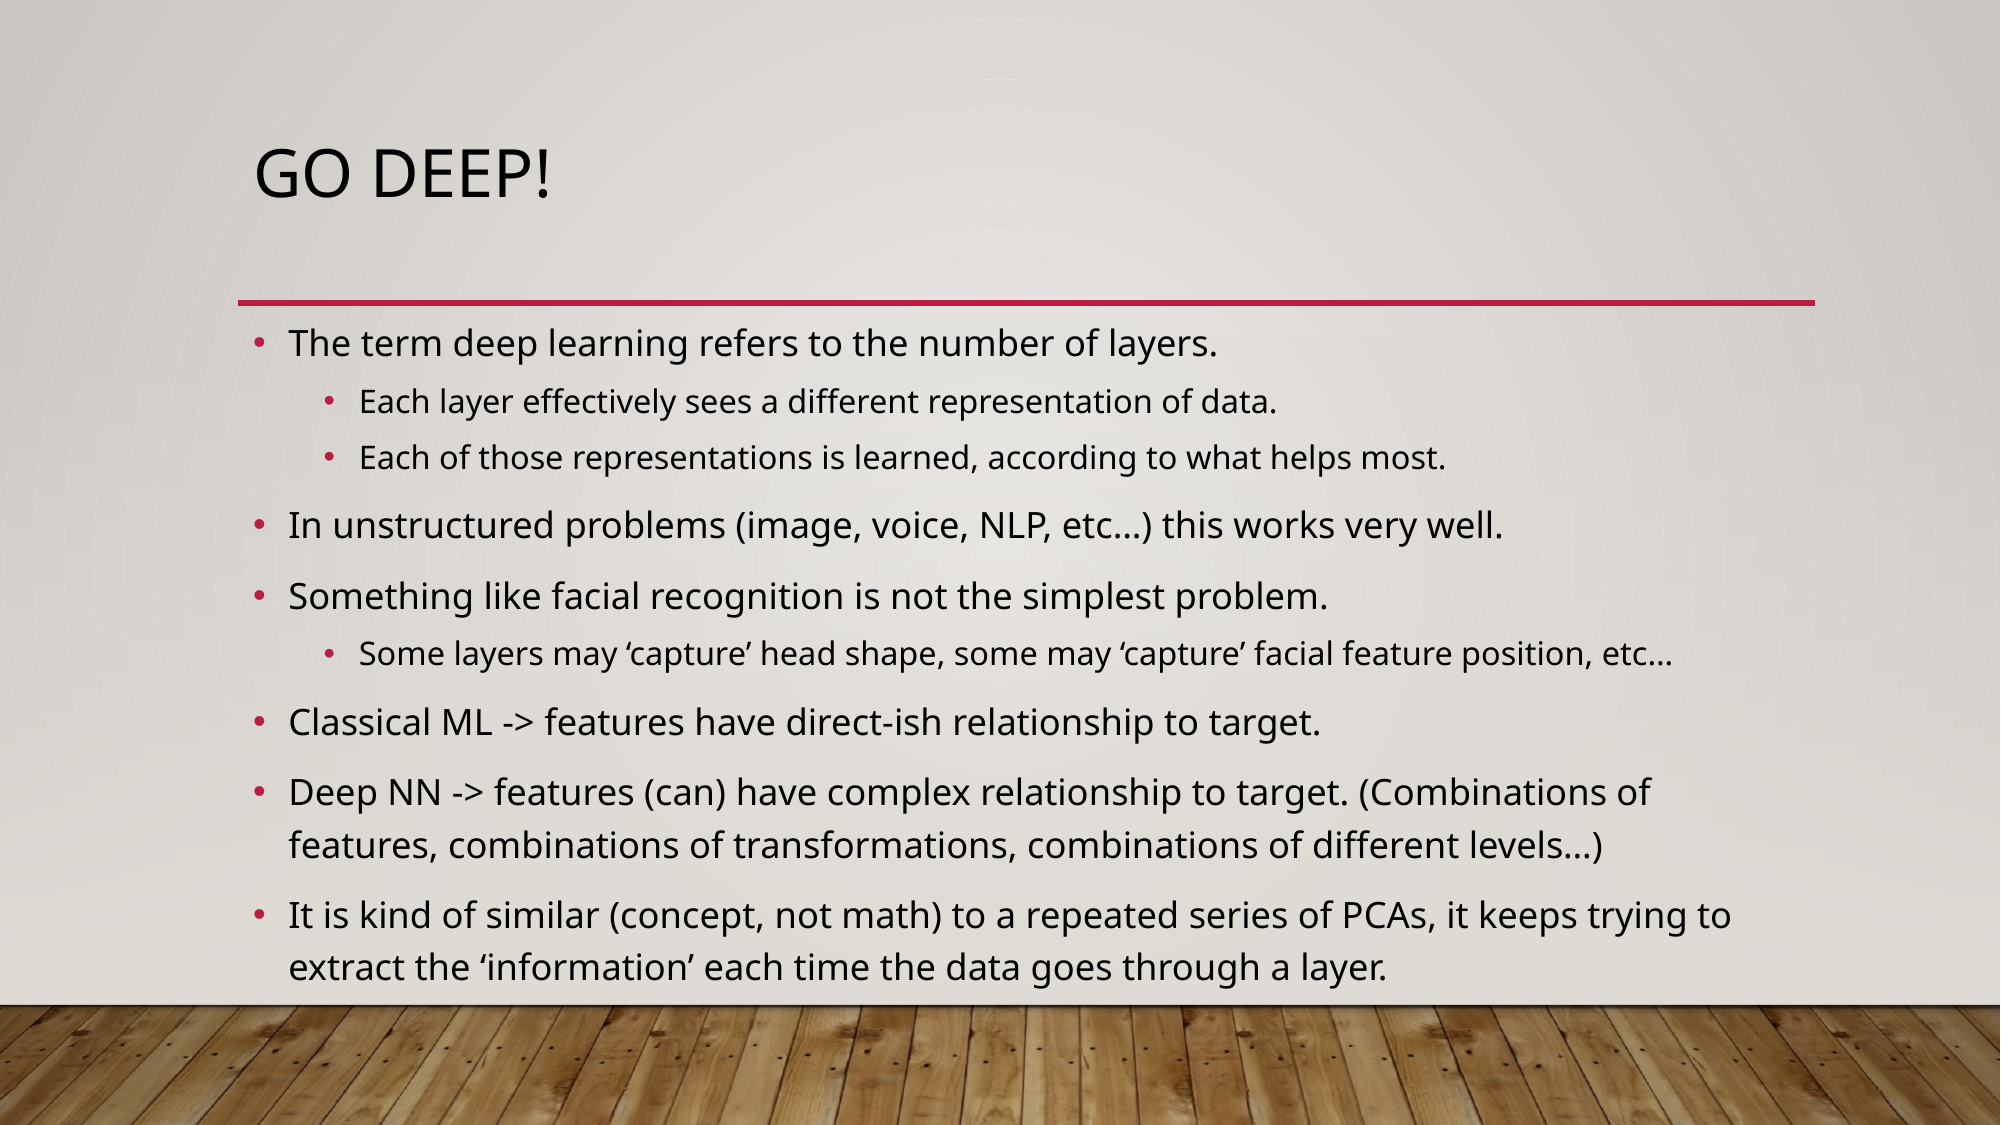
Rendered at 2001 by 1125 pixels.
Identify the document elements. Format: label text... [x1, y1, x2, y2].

list The term deep learning refers to the number of layers. Each layer effectively sees a different representation of data. Each of those representations is learned, according to what helps most. In unstructured problems (image, voice, NLP, etc…) this works very well. Something like facial recognition is not the simplest problem. Some layers may ‘capture’ head shape, some may ‘capture’ facial feature position, etc… Classical ML -> features have direct-ish relationship to target. Deep NN -> features (can) have complex relationship to target. (Combinations of features, combinations of transformations, combinations of different levels…) It is kind of similar (concept, not math) to a repeated series of PCAs, it keeps trying to extract the ‘information’ each time the data goes through a layer. [238, 304, 1814, 1005]
picture [0, 1005, 2000, 1125]
title Go Deep! [238, 131, 1814, 304]
